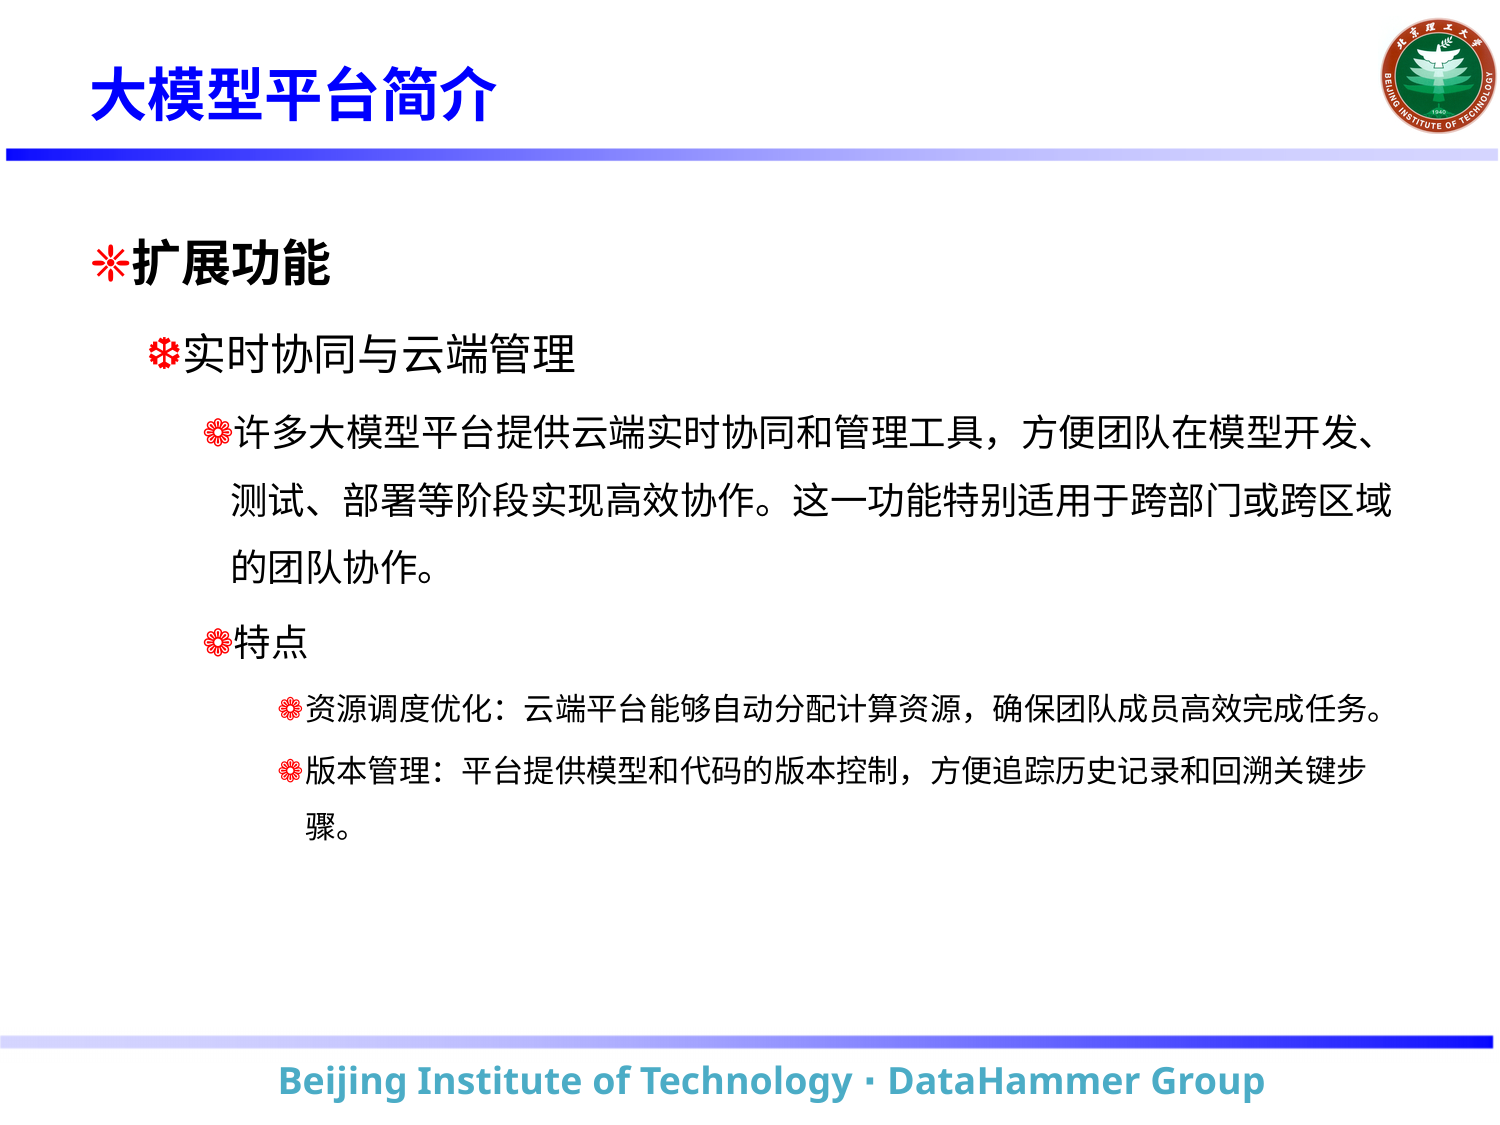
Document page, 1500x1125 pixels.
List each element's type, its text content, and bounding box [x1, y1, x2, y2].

title 大模型平台简介 [74, 34, 1378, 152]
picture [0, 16, 1500, 169]
picture [0, 1028, 1498, 1063]
list 扩展功能 实时协同与云端管理 许多大模型平台提供云端实时协同和管理工具，方便团队在模型开发、测试、部署等阶段实现高效协作。这一功能特别适用于跨部门或跨区域的团队协作。 特点 资源调度优化：云端平台能够自动分配计算资源，确保团队成员高效完成任务。 版本管理：平台提供模型和代码的版本控制，方便追踪历史记录和回溯关键步骤。 [74, 194, 1426, 767]
